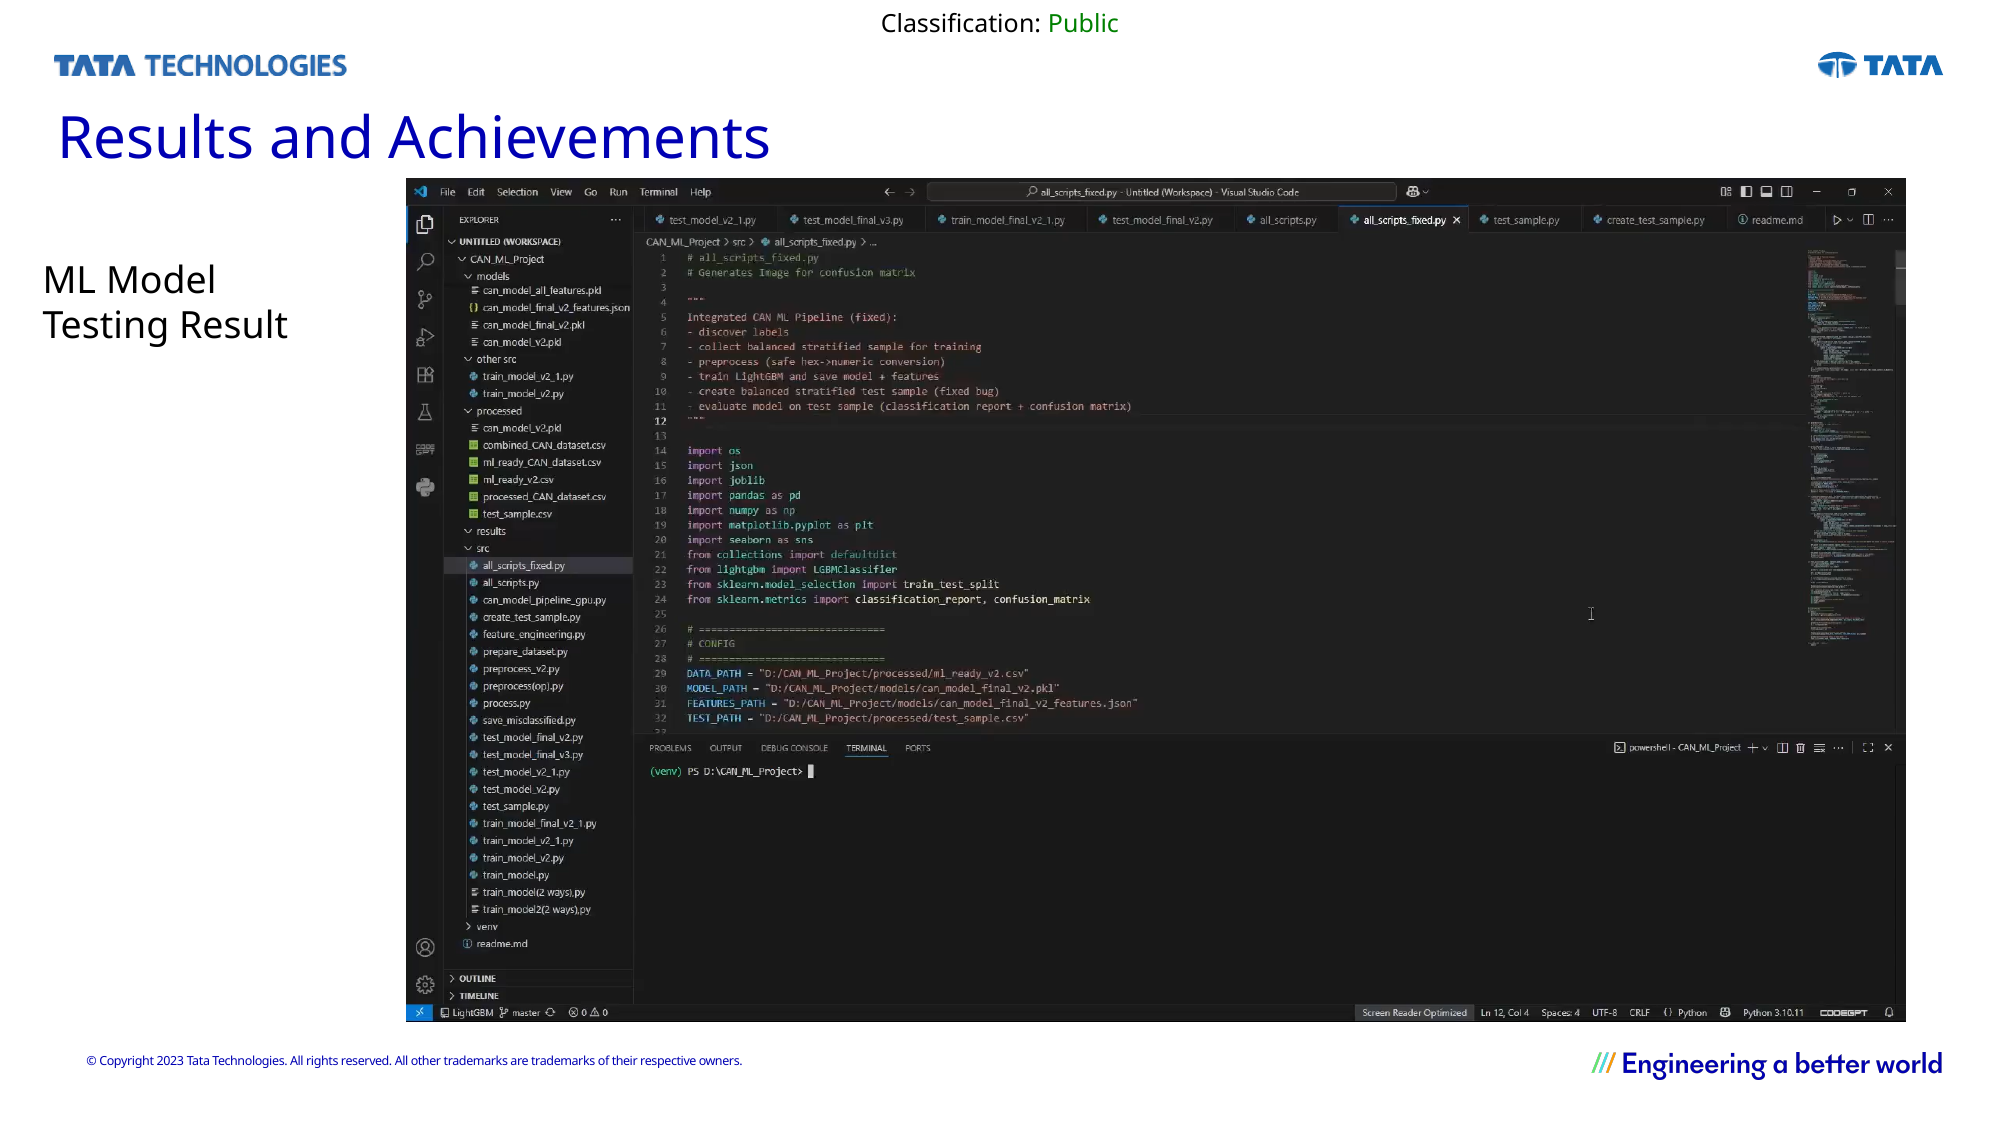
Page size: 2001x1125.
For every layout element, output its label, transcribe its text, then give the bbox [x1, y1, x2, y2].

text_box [405, 178, 1907, 1023]
text_box Results and Achievements [42, 92, 1944, 177]
text_box ML Model Testing Result [27, 248, 326, 354]
picture [54, 55, 347, 76]
picture [1818, 61, 1835, 77]
picture [1841, 61, 1857, 77]
picture [1591, 1052, 1942, 1080]
